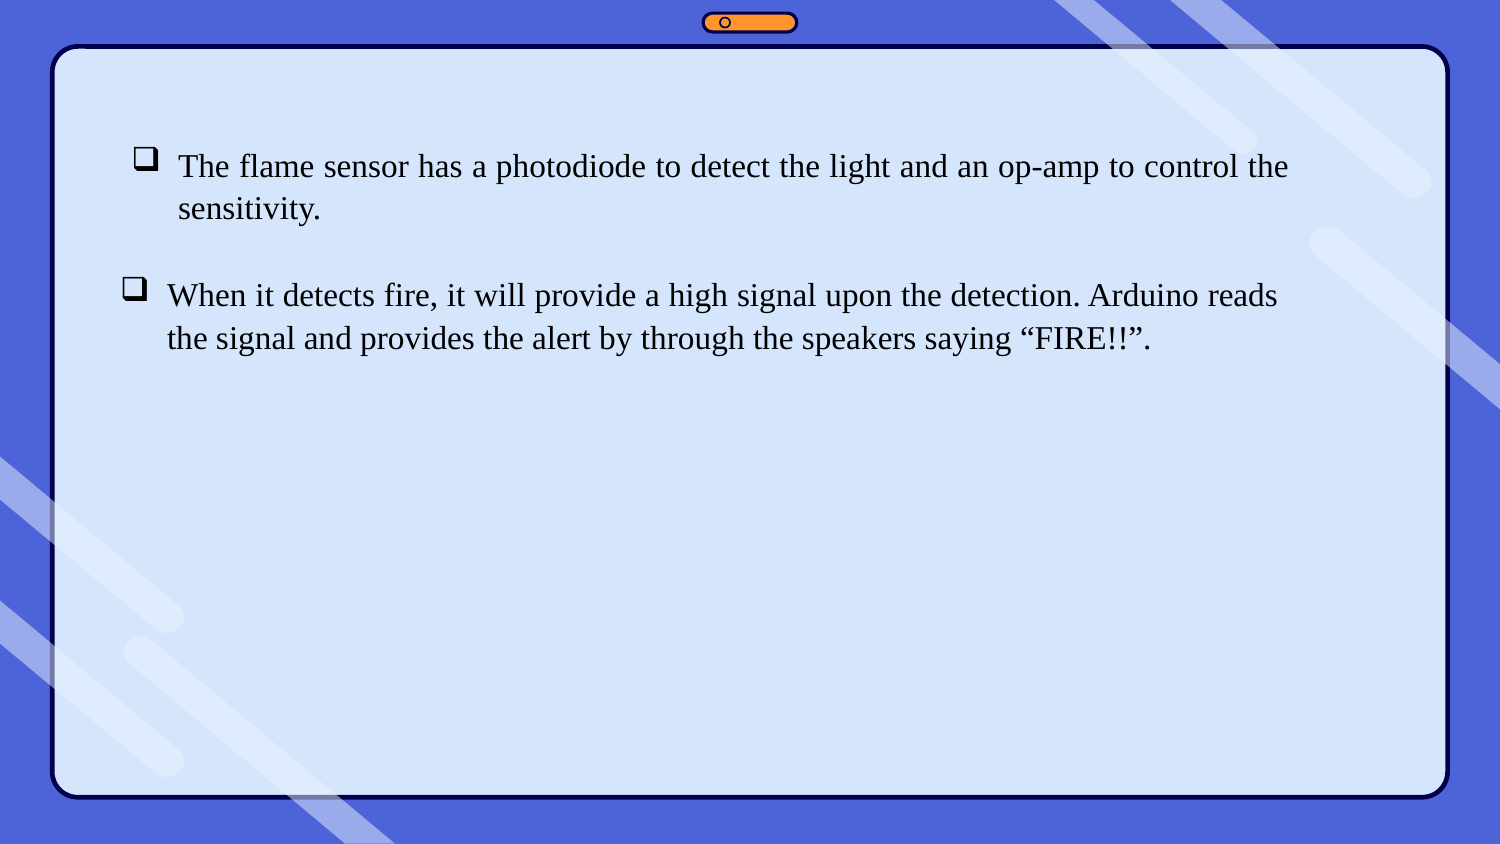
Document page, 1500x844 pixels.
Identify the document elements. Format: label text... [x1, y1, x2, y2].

text_box When it detects fire, it will provide a high signal upon the detection. Arduino reads the signal and provides the alert by through the speakers saying “FIRE!!”. [105, 263, 1295, 364]
text_box The flame sensor has a photodiode to detect the light and an op-amp to control the sensitivity. [116, 133, 1306, 234]
